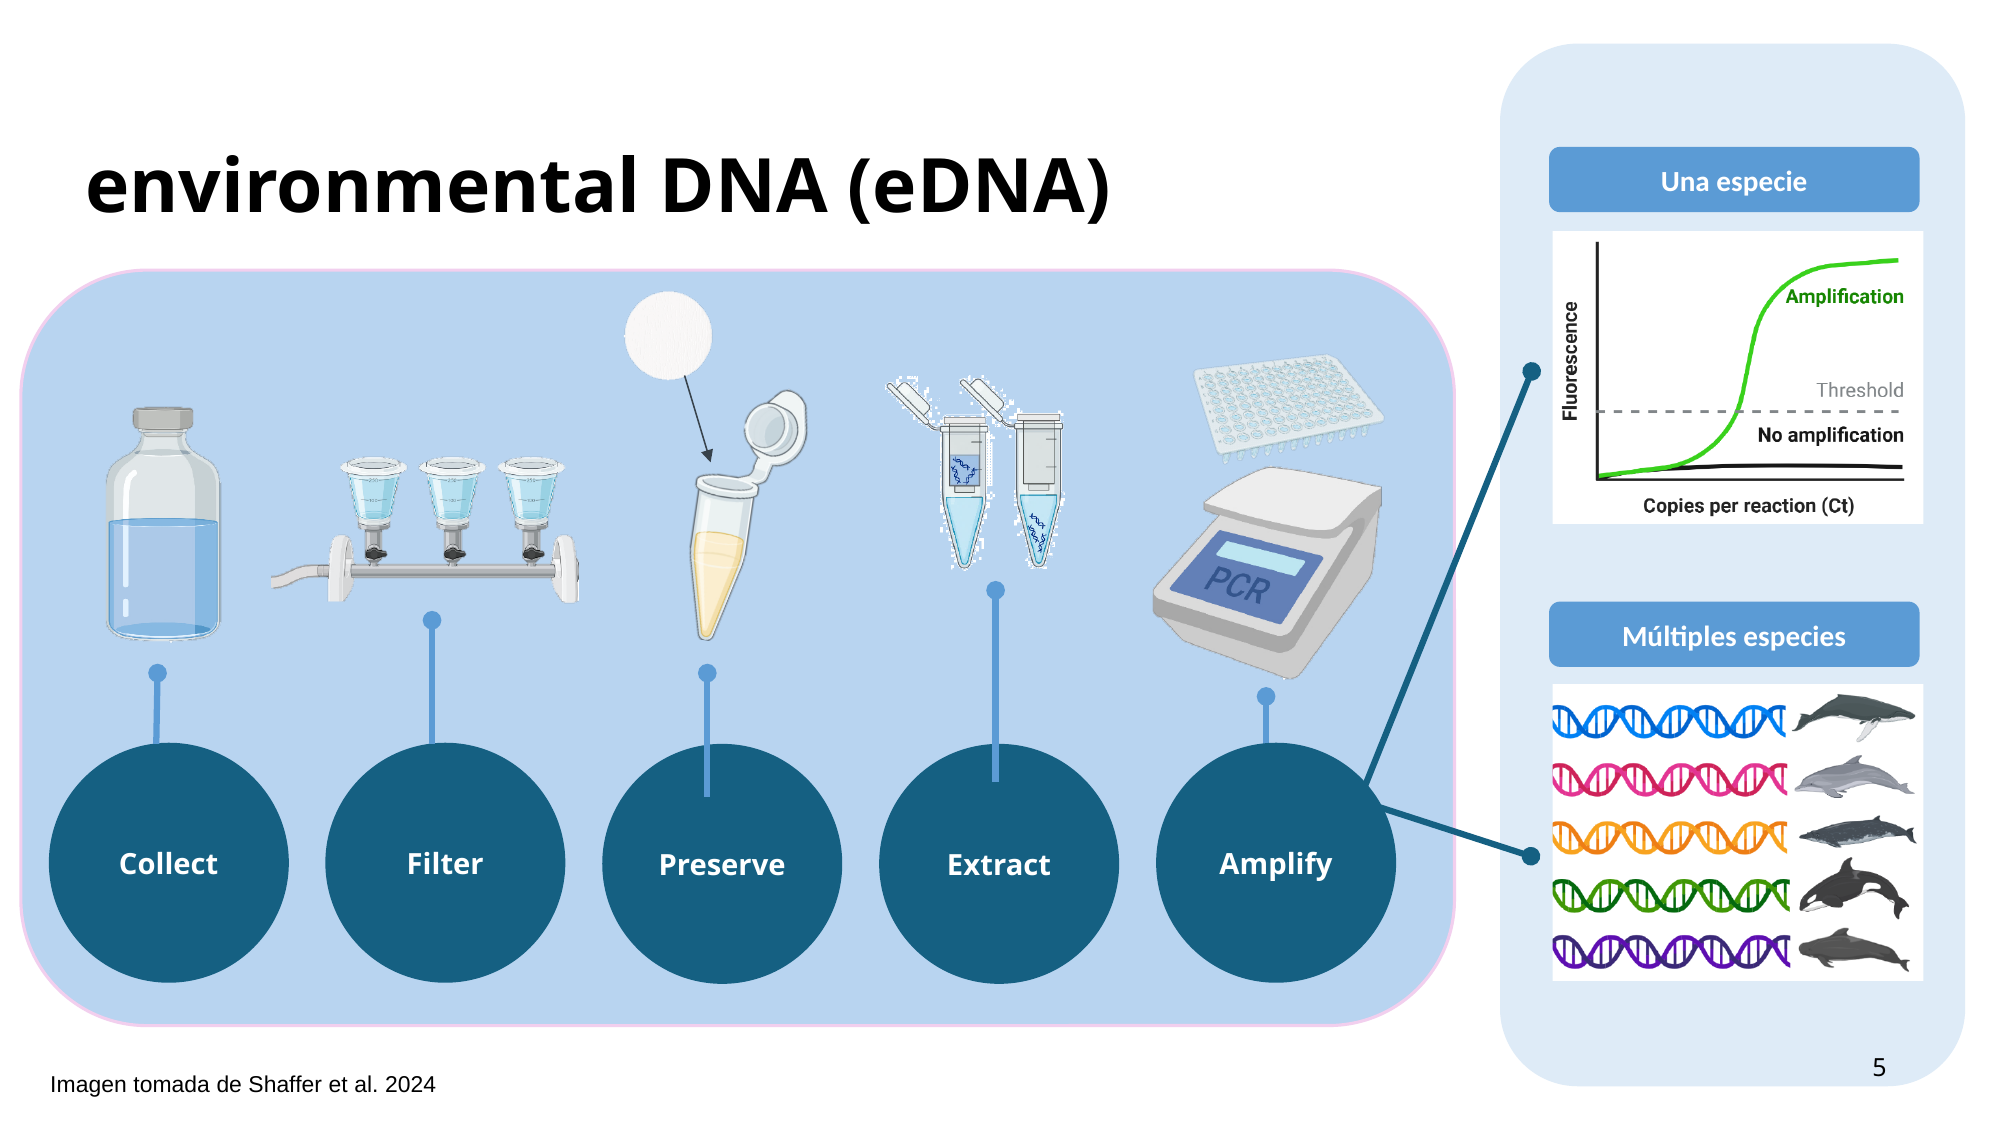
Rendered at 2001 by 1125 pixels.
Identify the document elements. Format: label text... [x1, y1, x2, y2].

text_box [1498, 42, 1967, 1087]
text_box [1357, 370, 1533, 805]
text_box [20, 269, 1455, 1027]
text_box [1370, 803, 1532, 857]
text_box Imagen tomada de Shaffer et al. 2024 [35, 1062, 458, 1105]
picture [1552, 231, 1924, 525]
picture [1552, 683, 1924, 981]
text_box Una especie [1696, 145, 1922, 214]
text_box environmental DNA (eDNA) [85, 99, 1696, 228]
text_box Múltiples especies [1547, 600, 1922, 669]
text_box 5 [1451, 1038, 1902, 1099]
